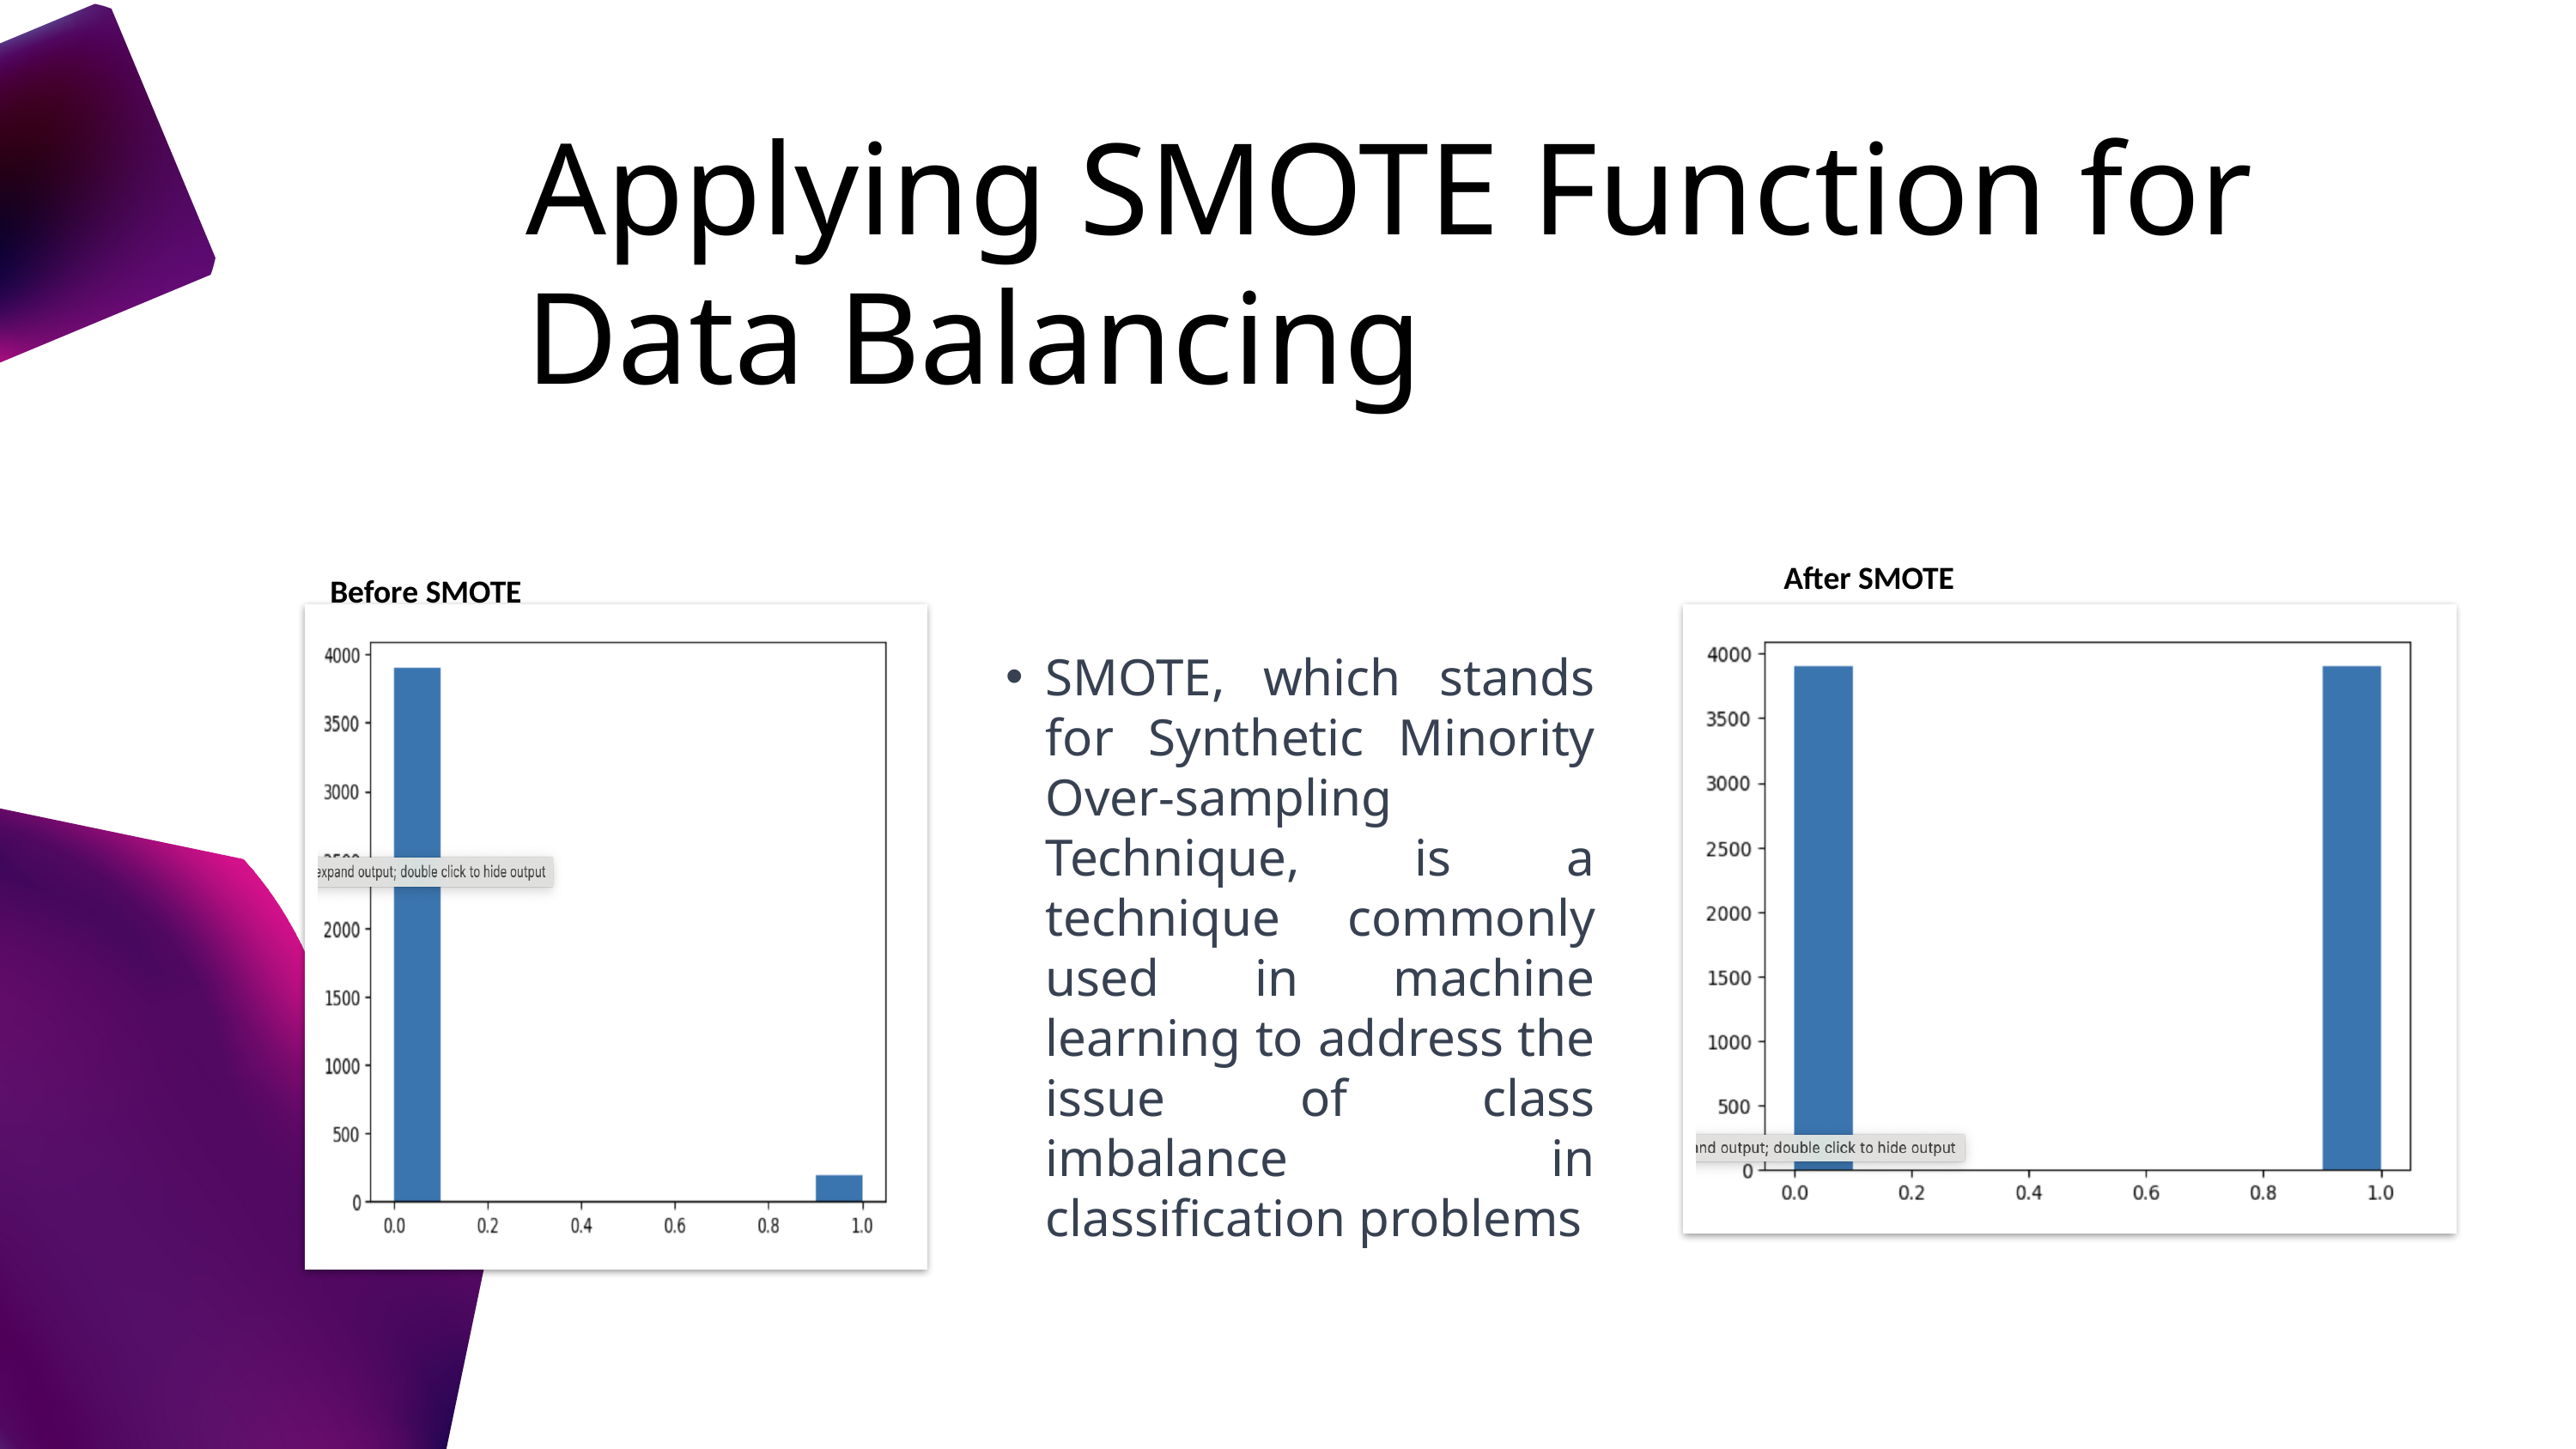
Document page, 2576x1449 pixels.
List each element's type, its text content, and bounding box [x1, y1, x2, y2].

text_box [0, 808, 483, 1449]
text_box Applying SMOTE Function for Data Balancing [526, 111, 2404, 410]
text_box [0, 0, 222, 363]
text_box SMOTE, which stands for Synthetic Minority Over-sampling Technique, is a technique commonly used in machine learning to address the issue of class imbalance in classification problems [993, 639, 1608, 1313]
picture [317, 615, 915, 1258]
text_box Before SMOTE [317, 564, 839, 615]
picture [1695, 615, 2445, 1222]
text_box After SMOTE [1771, 550, 2216, 602]
